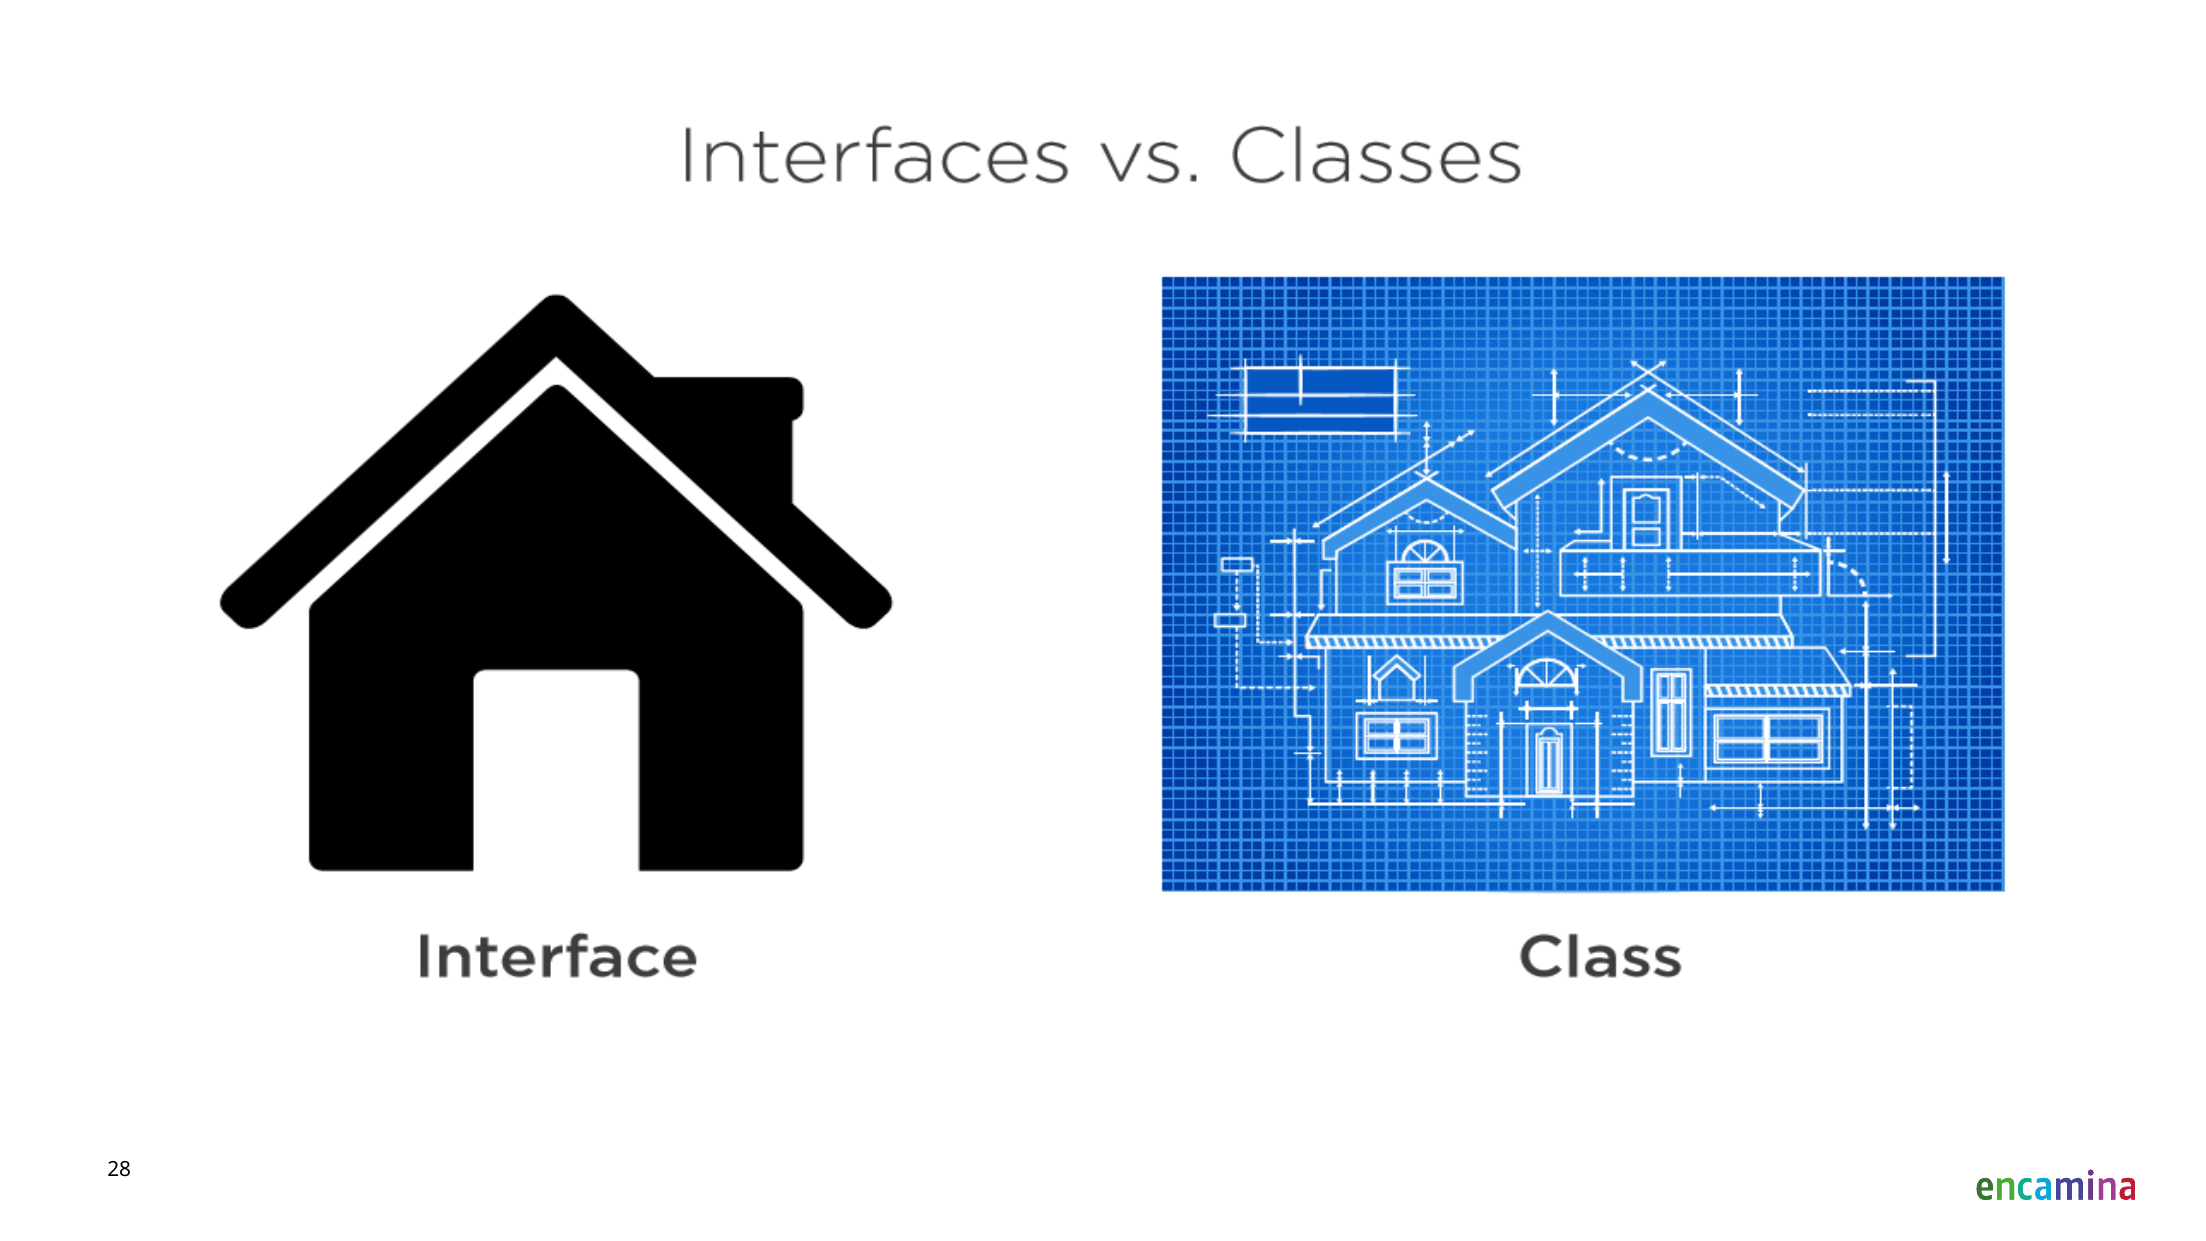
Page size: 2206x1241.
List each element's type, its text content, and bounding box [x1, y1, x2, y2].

slide_number 28 [92, 1131, 202, 1209]
picture [169, 88, 2060, 1028]
